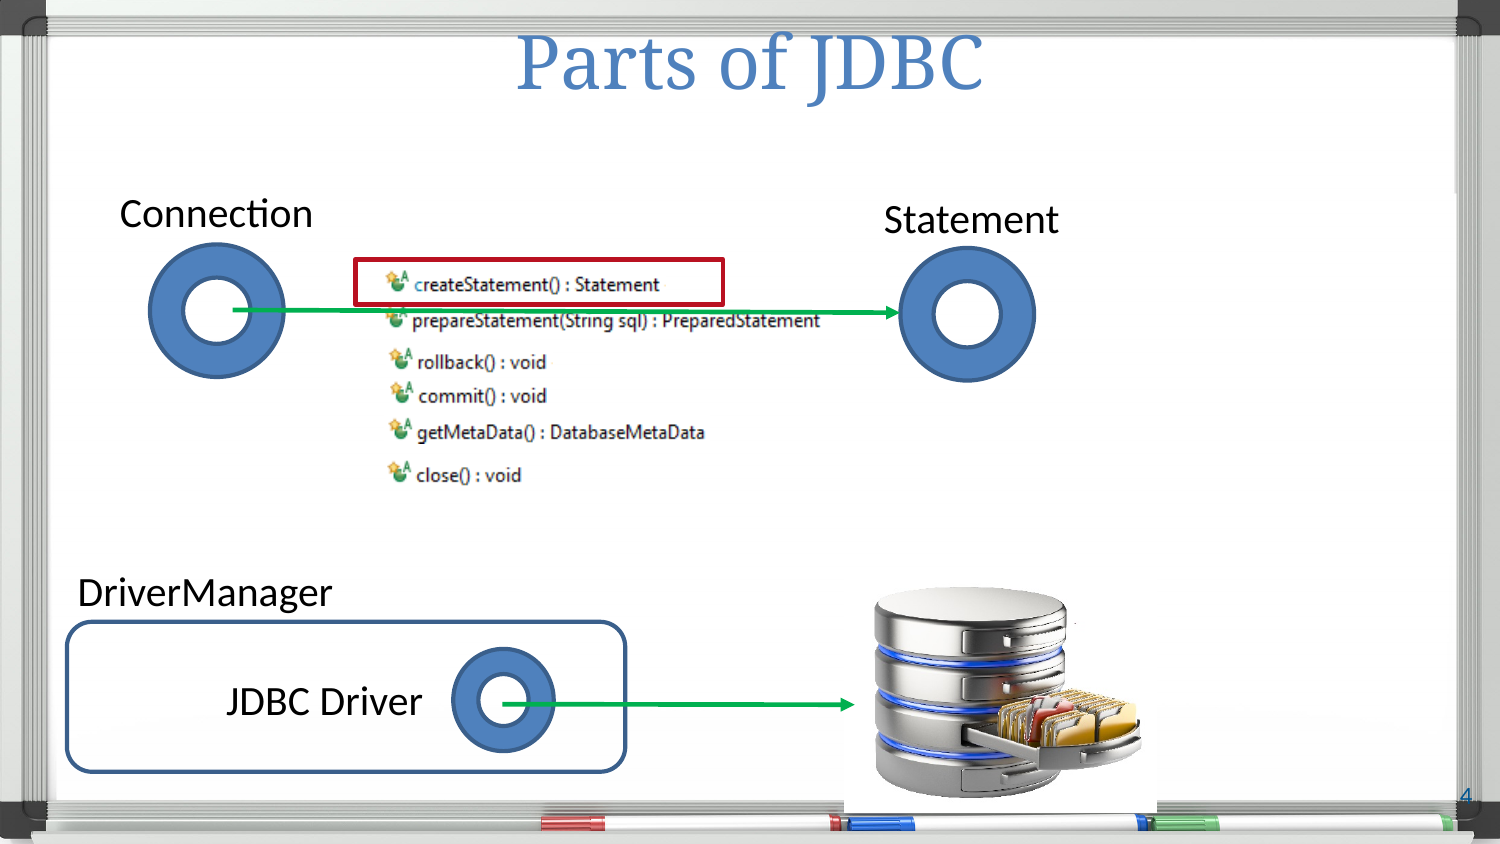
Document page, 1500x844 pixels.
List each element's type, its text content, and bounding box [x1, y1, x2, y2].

text_box DriverManager [61, 556, 350, 622]
text_box [147, 244, 286, 380]
text_box [898, 249, 1037, 383]
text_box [232, 309, 901, 313]
text_box [64, 619, 628, 774]
title Parts of JDBC [12, 9, 1488, 110]
picture [0, 0, 1500, 844]
text_box Statement [848, 183, 1096, 249]
slide_number 4 [1387, 771, 1488, 817]
text_box Connection [93, 178, 341, 244]
text_box [353, 257, 725, 307]
